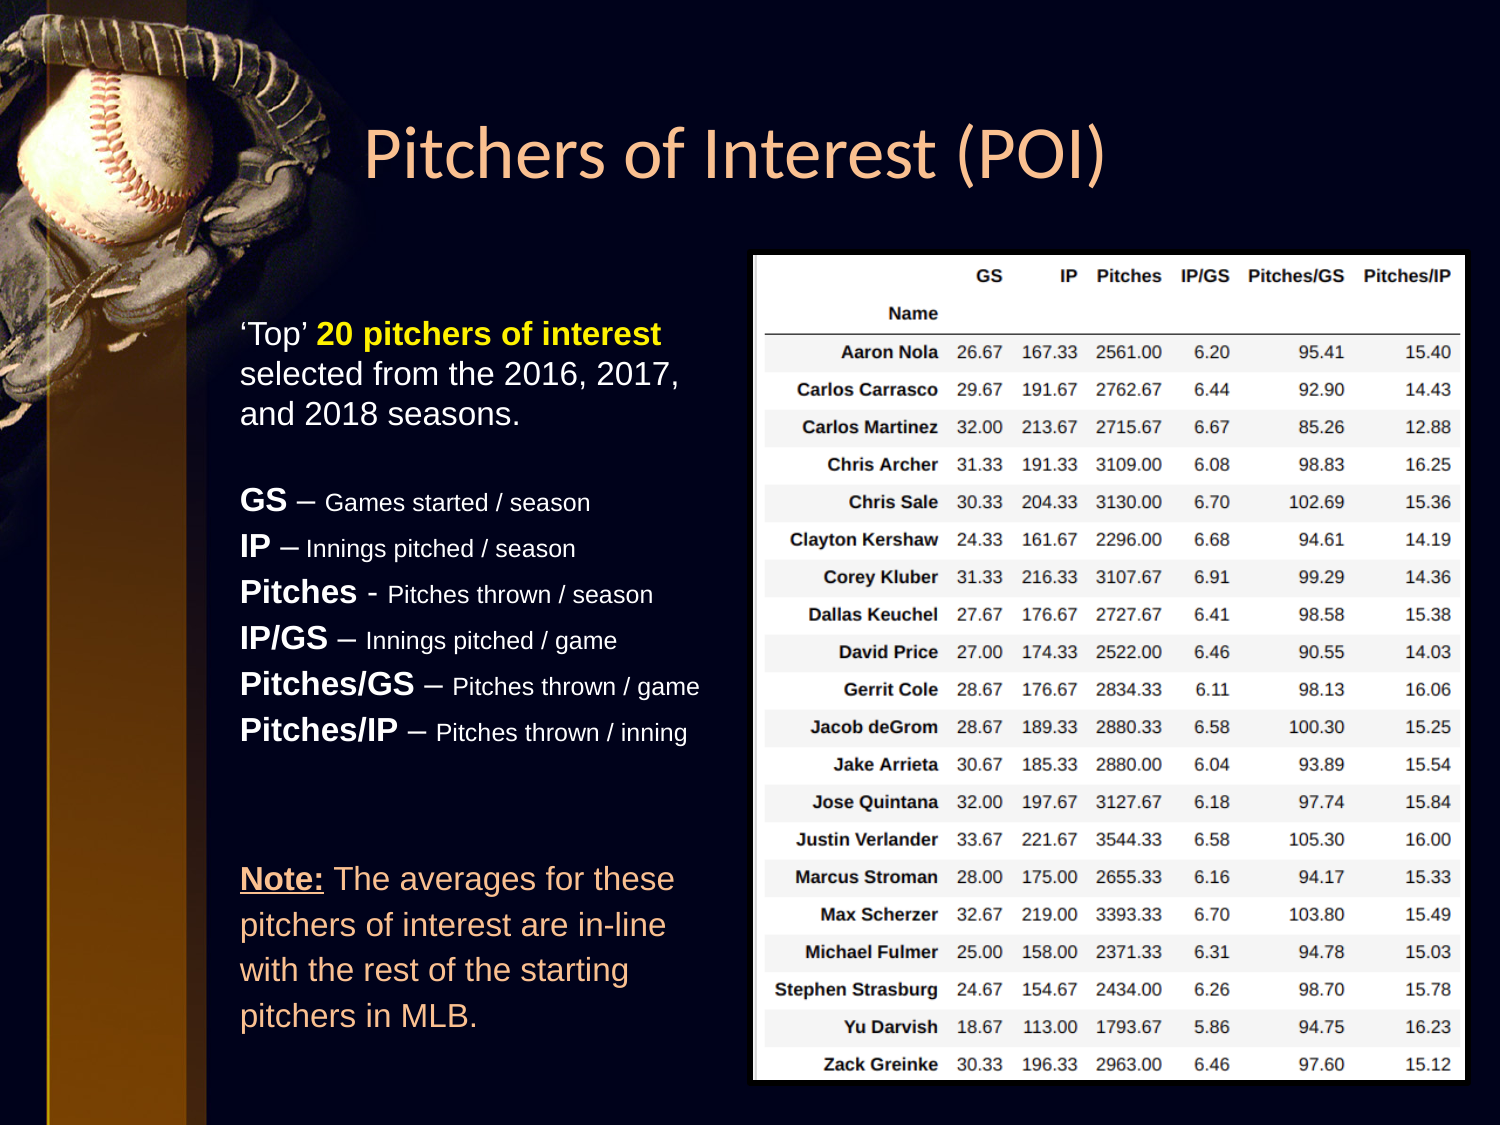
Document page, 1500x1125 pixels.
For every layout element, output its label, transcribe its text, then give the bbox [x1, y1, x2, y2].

text_box ‘Top’ 20 pitchers of interest selected from the 2016, 2017, and 2018 seasons. GS – Games started / season IP – Innings pitched / season Pitches - Pitches thrown / season IP/GS – Innings pitched / game Pitches/GS – Pitches thrown / game Pitches/IP – Pitches thrown / inning Note: The averages for these pitchers of interest are in-line with the rest of the starting pitchers in MLB. [225, 305, 735, 1047]
picture [0, 0, 1500, 1125]
text_box Pitchers of Interest (POI) [349, 86, 1418, 212]
